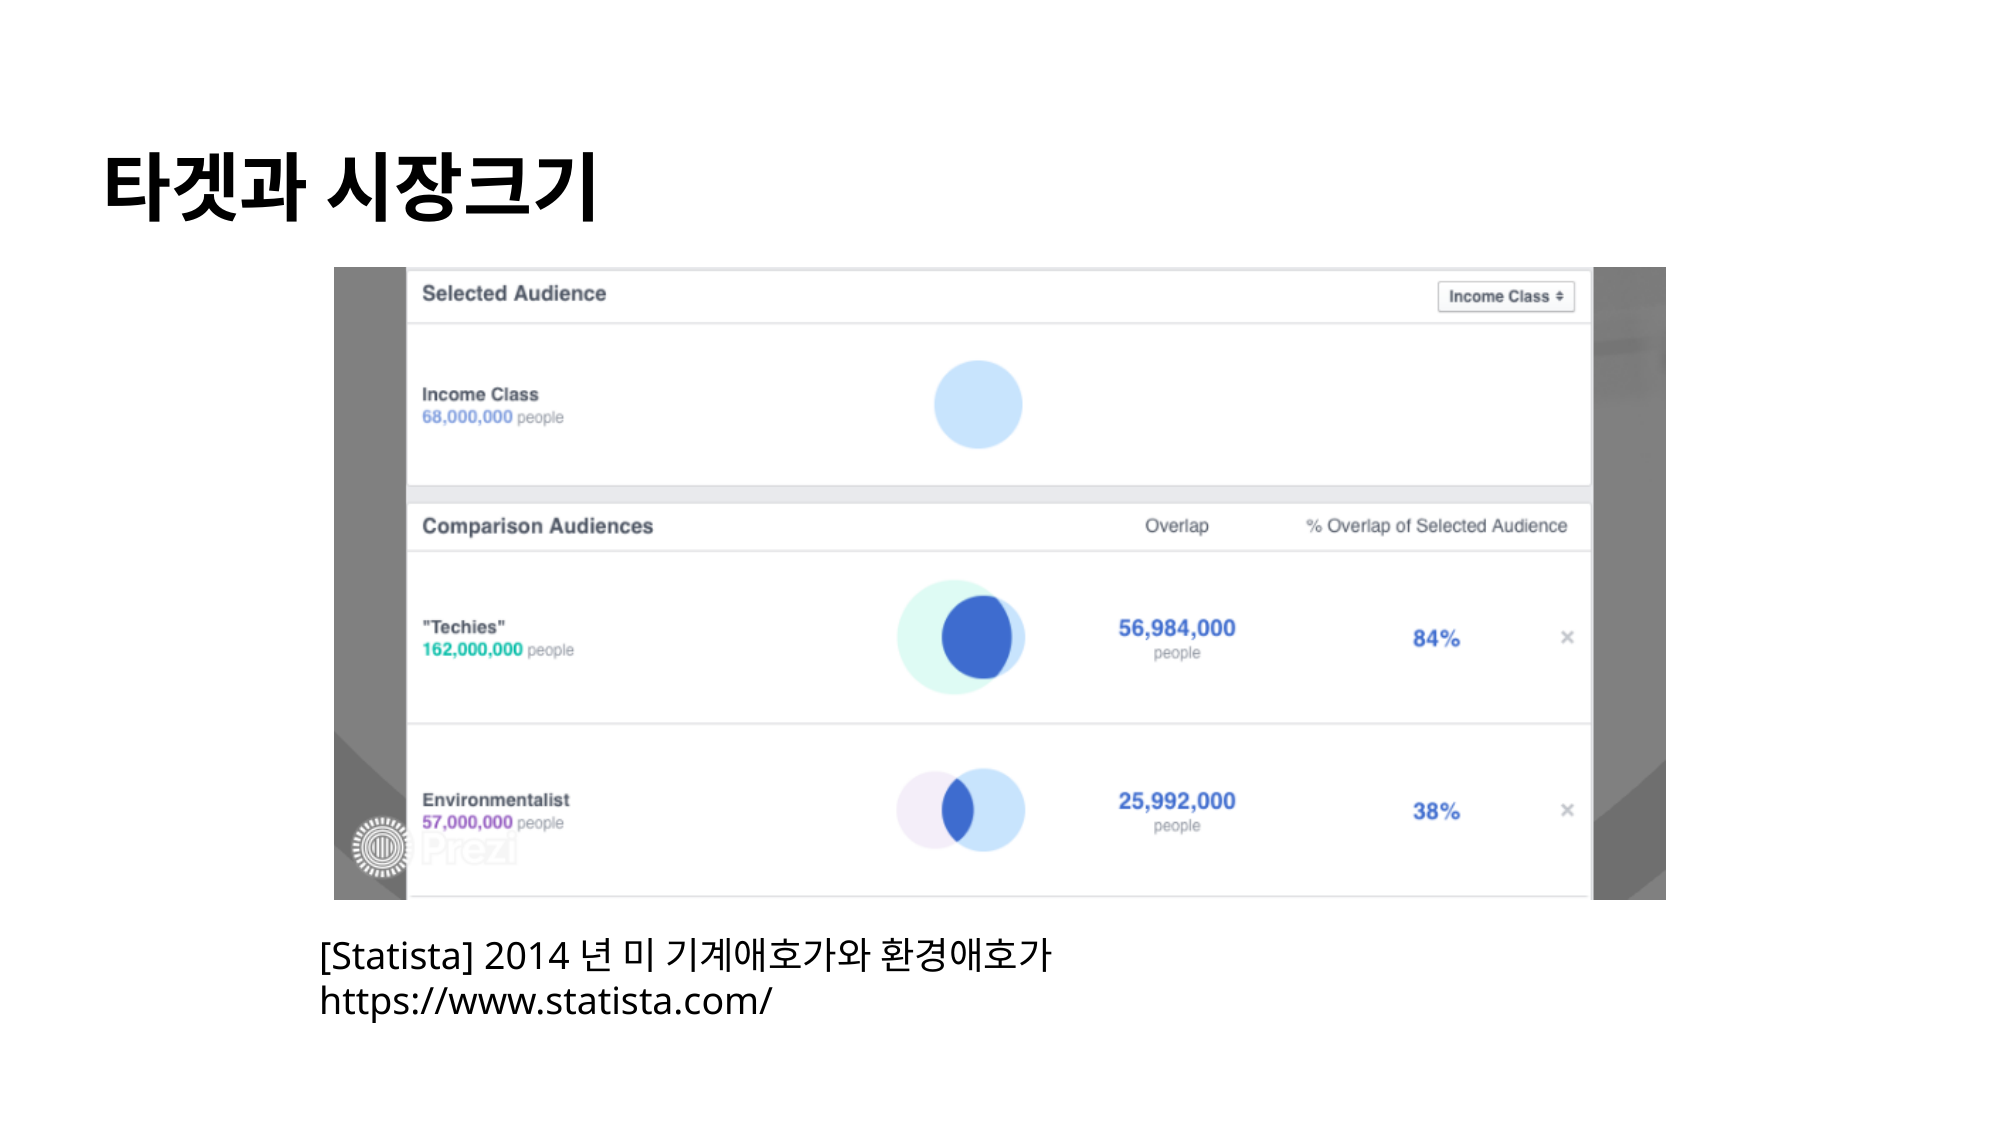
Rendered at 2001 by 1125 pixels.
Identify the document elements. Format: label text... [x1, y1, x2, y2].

text_box 타겟과 시장크기 [94, 133, 610, 238]
picture [333, 267, 1667, 901]
text_box [Statista] 2014년 미 기계애호가와 환경애호가 https://www.statista.com/ [311, 924, 1061, 1030]
